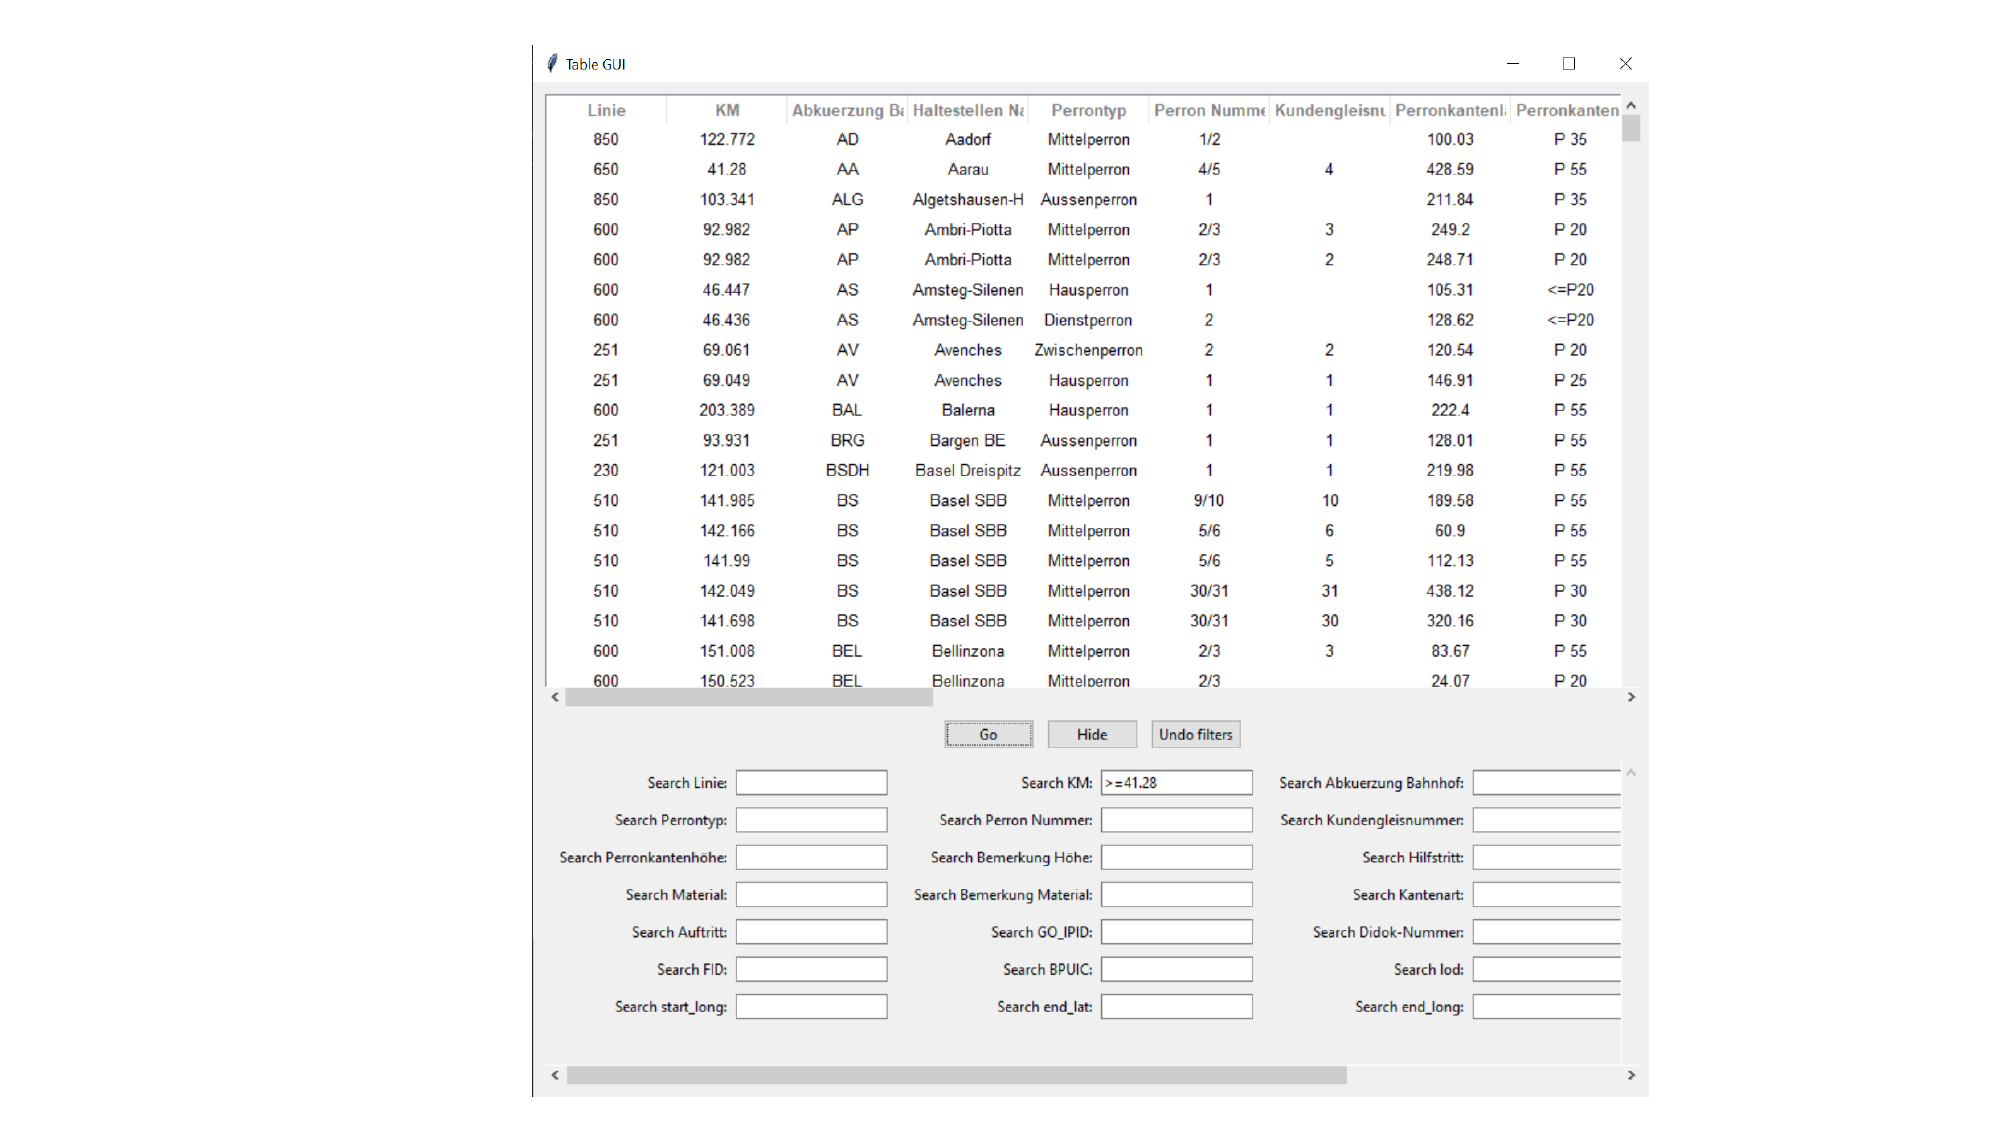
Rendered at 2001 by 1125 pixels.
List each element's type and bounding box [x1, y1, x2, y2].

list [532, 44, 1649, 1098]
